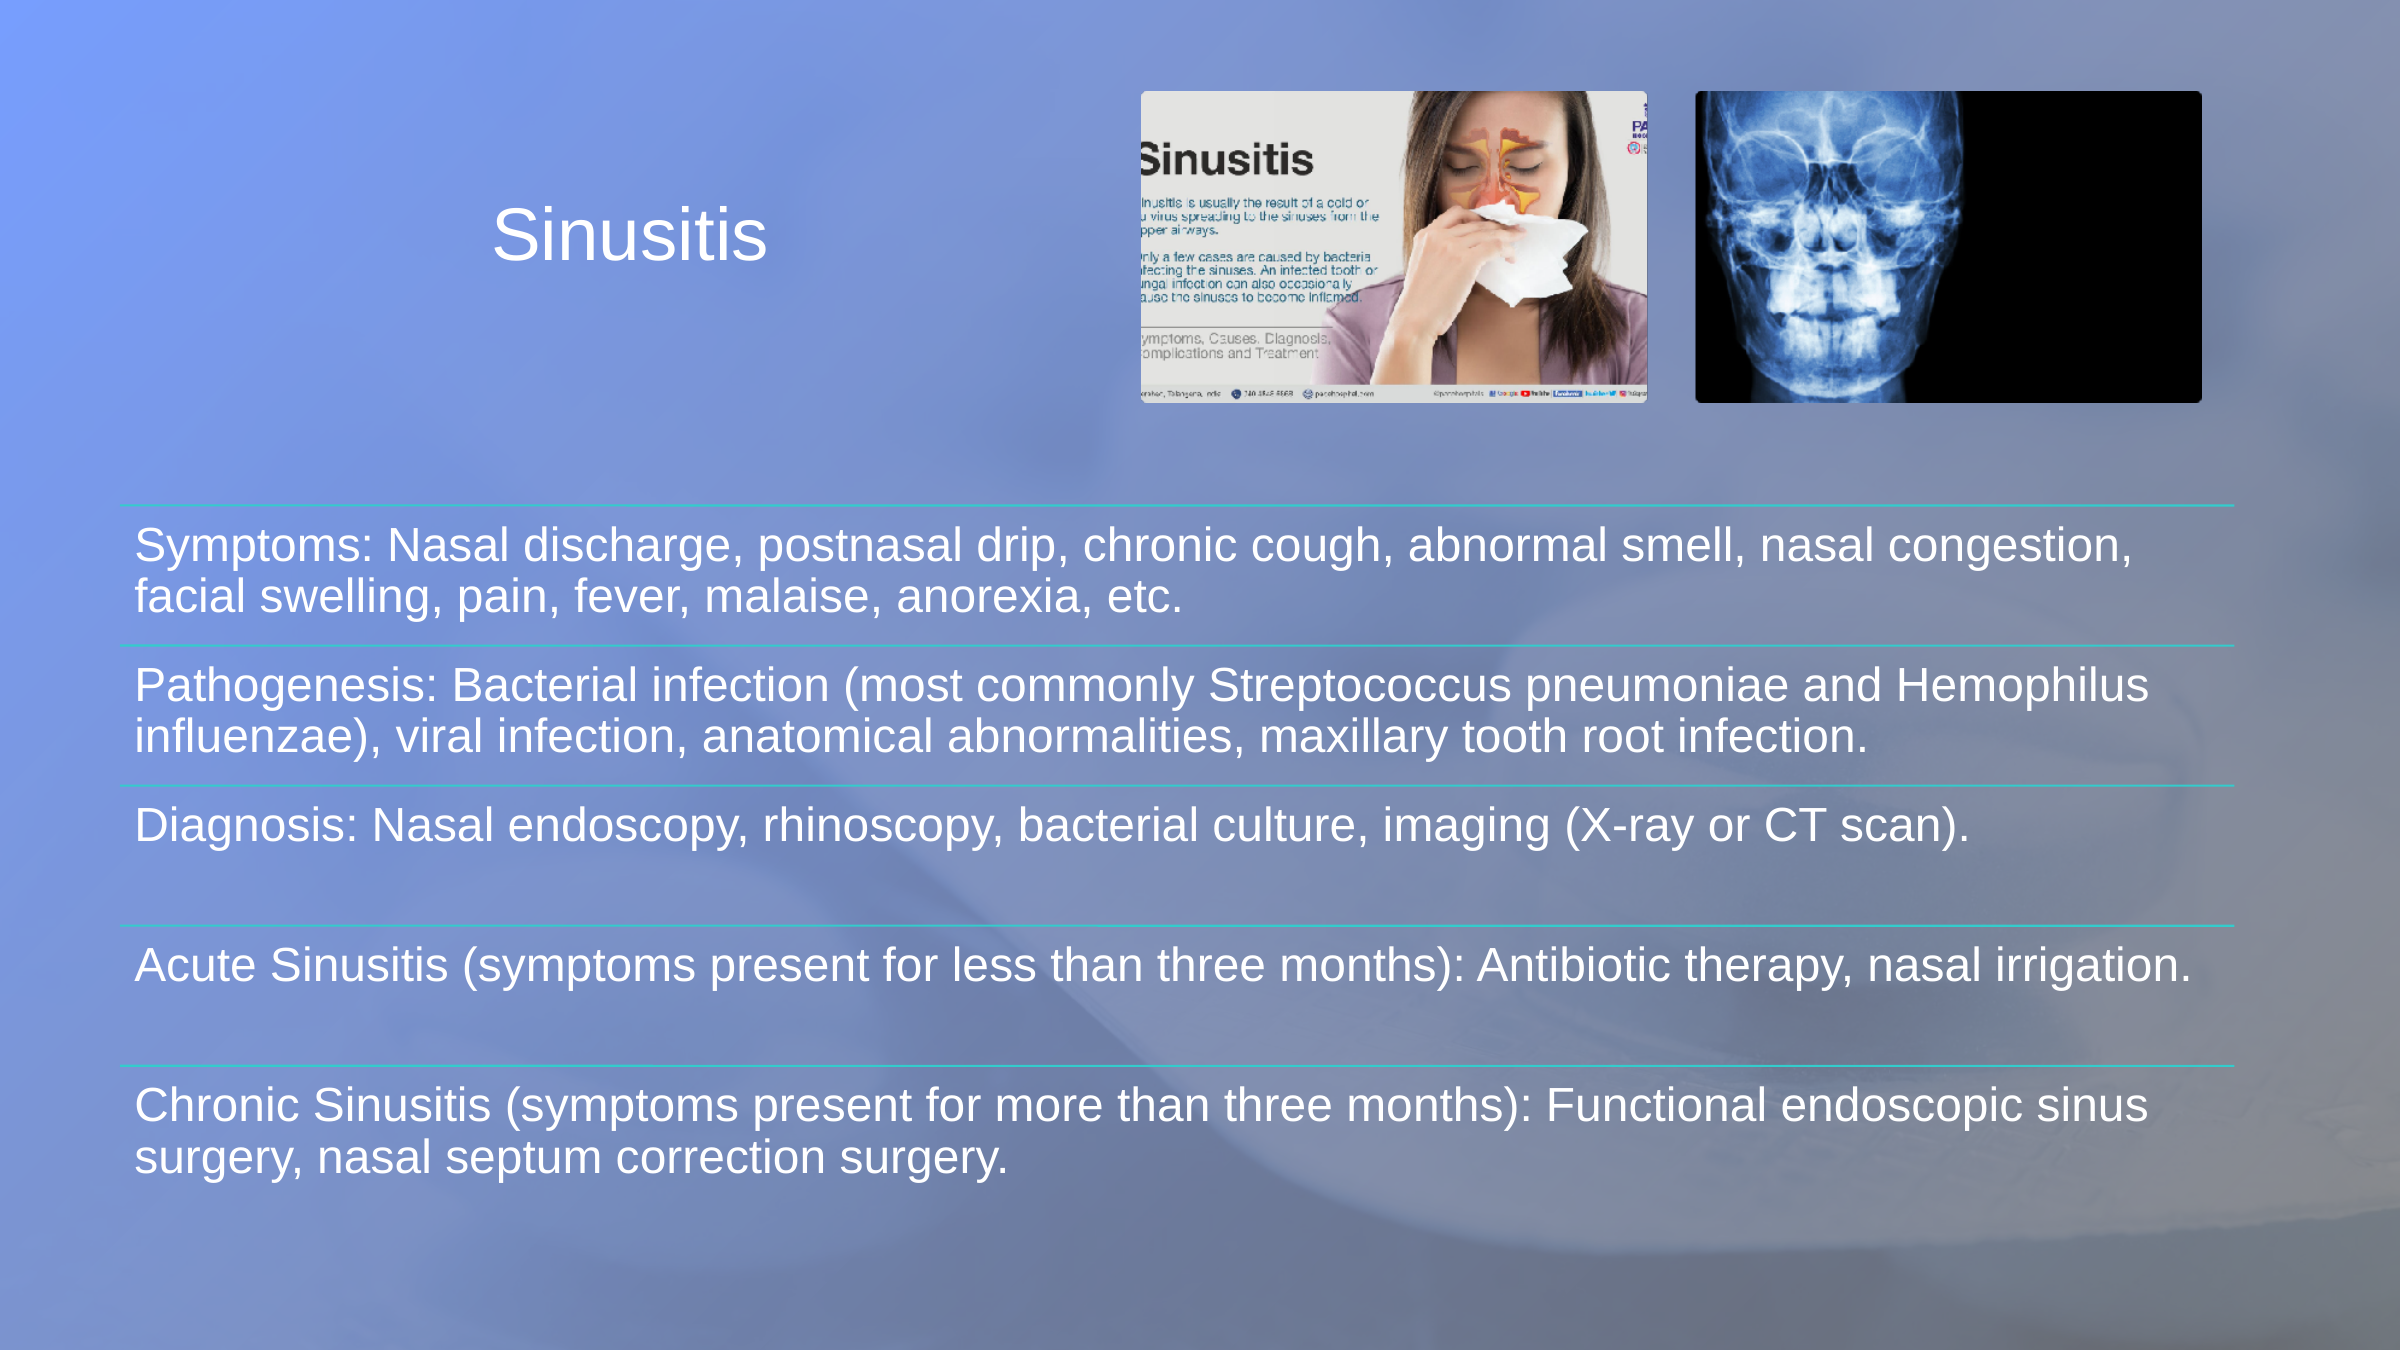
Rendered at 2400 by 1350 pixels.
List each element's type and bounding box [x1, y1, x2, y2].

list [119, 505, 2235, 1206]
list [1141, 91, 2202, 403]
picture [0, 0, 2400, 1350]
